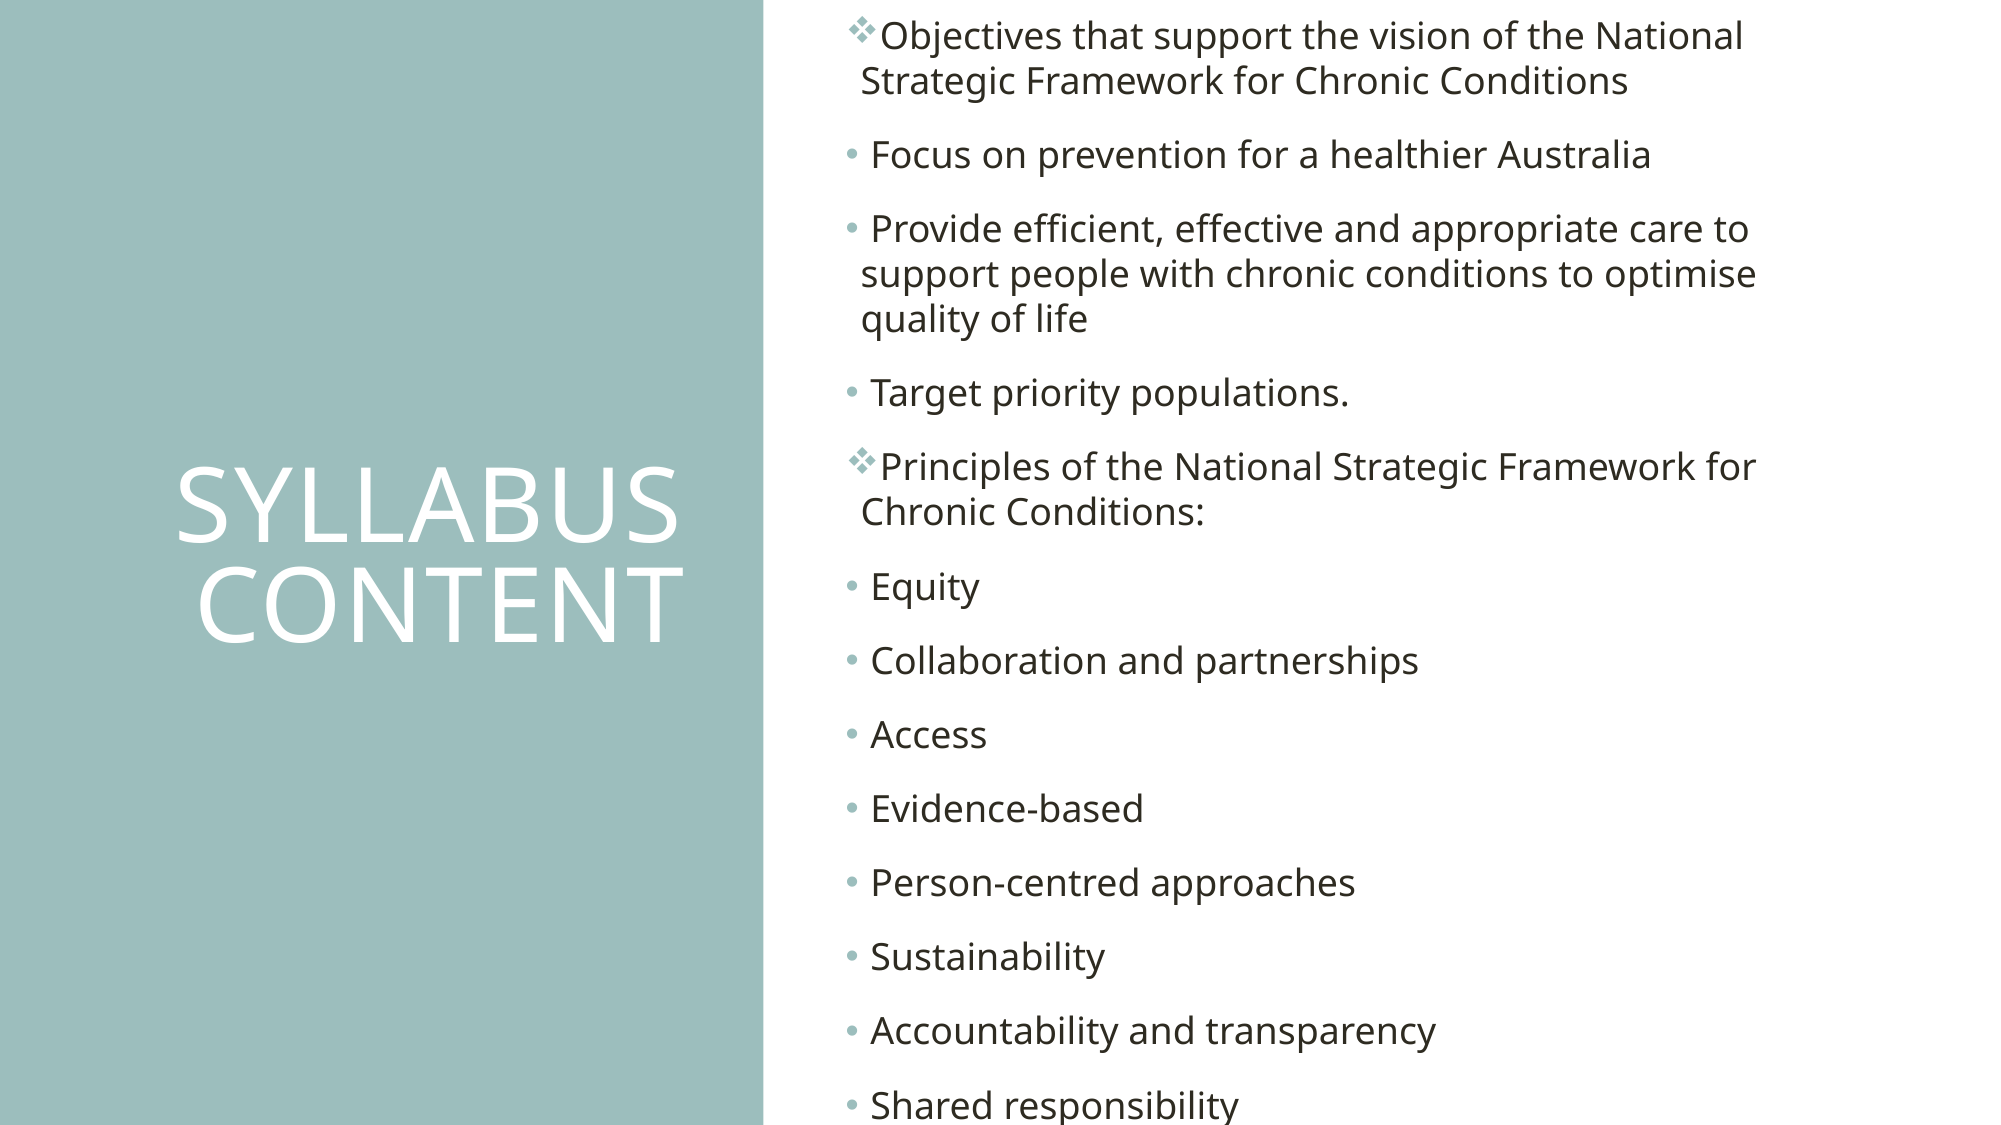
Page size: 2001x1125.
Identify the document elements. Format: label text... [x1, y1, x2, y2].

text_box [765, 0, 2000, 1125]
text_box [0, 0, 765, 1125]
title Syllabus content [158, 131, 700, 993]
list Objectives that support the vision of the National Strategic Framework for Chronic Conditions Focus on prevention for a healthier Australia Provide efficient, effective and appropriate care to support people with chronic conditions to optimise quality of life Target priority populations. Principles of the National Strategic Framework for Chronic Conditions: Equity Collaboration and partnerships Access Evidence-based Person-centred approaches Sustainability Accountability and transparency Shared responsibility [838, 51, 1847, 1088]
